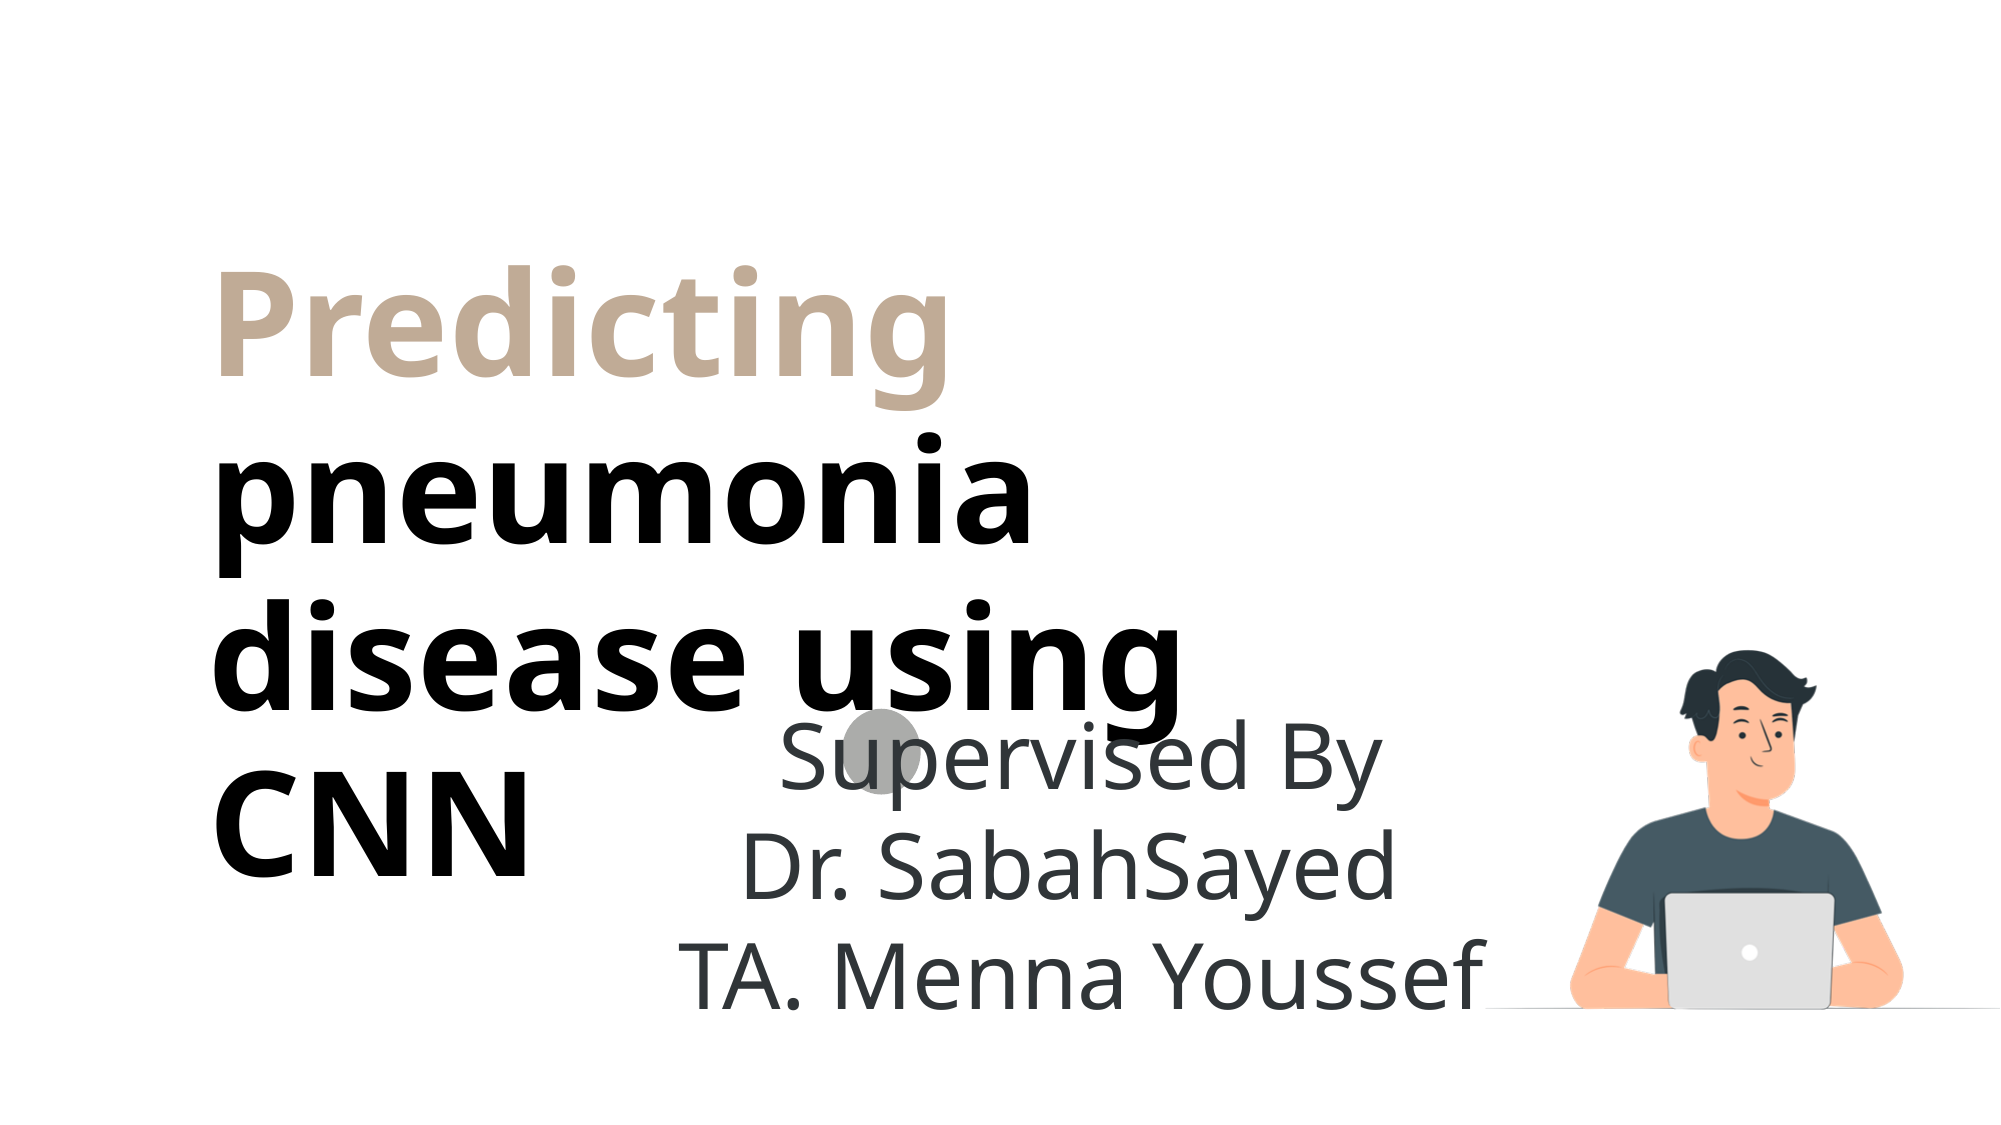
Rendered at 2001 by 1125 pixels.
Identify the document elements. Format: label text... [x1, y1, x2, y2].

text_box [601, 690, 1480, 1039]
text_box Predicting pneumonia disease using CNN [193, 231, 1434, 914]
picture [1480, 639, 2000, 1039]
